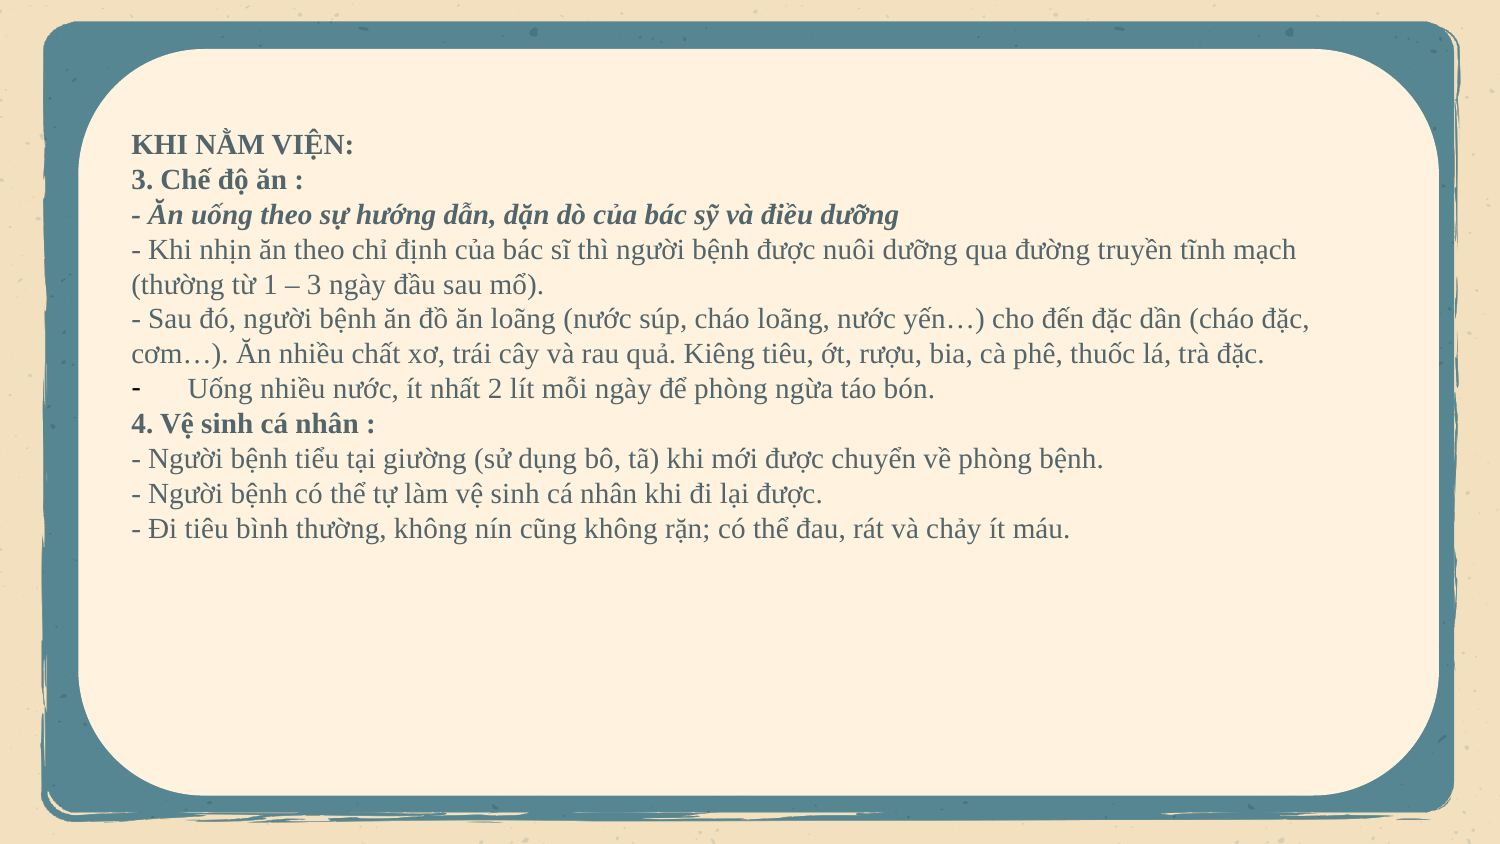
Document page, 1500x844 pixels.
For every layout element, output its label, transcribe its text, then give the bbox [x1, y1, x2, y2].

text_box KHI NẰM VIỆN: 3. Chế độ ăn : - Ăn uống theo sự hướng dẫn, dặn dò của bác sỹ và điều dưỡng - Khi nhịn ăn theo chỉ định của bác sĩ thì người bệnh được nuôi dưỡng qua đường truyền tĩnh mạch (thường từ 1 – 3 ngày đầu sau mổ). - Sau đó, người bệnh ăn đồ ăn loãng (nước súp, cháo loãng, nước yến…) cho đến đặc dần (cháo đặc, cơm…). Ăn nhiều chất xơ, trái cây và rau quả. Kiêng tiêu, ớt, rượu, bia, cà phê, thuốc lá, trà đặc. Uống nhiều nước, ít nhất 2 lít mỗi ngày để phòng ngừa táo bón. 4. Vệ sinh cá nhân : - Người bệnh tiểu tại giường (sử dụng bô, tã) khi mới được chuyển về phòng bệnh. - Người bệnh có thể tự làm vệ sinh cá nhân khi đi lại được. - Đi tiêu bình thường, không nín cũng không rặn; có thể đau, rát và chảy ít máu. [78, 48, 1439, 796]
picture [0, 0, 1500, 844]
